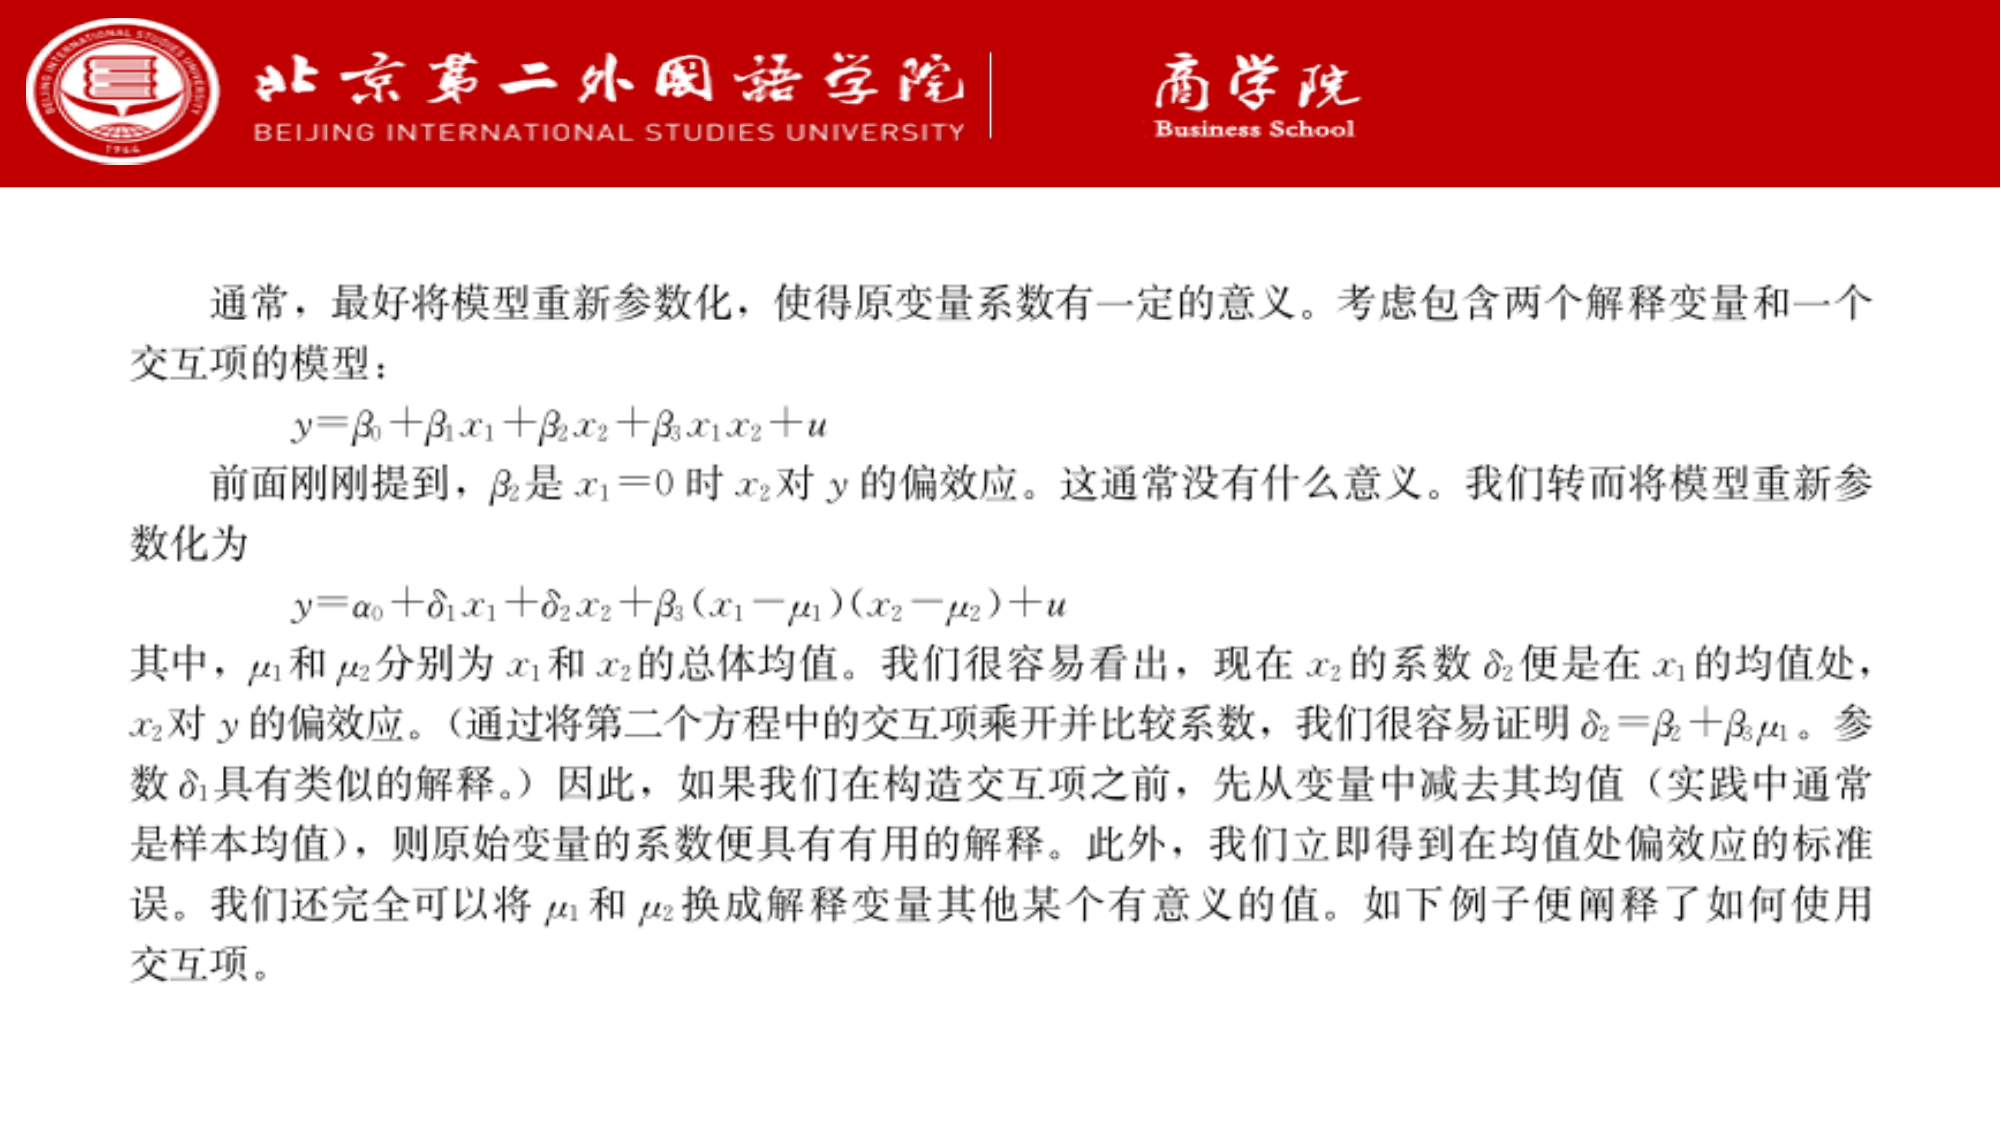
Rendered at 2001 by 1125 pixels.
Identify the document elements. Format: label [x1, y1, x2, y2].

picture [26, 18, 1693, 165]
picture [109, 267, 1891, 1000]
